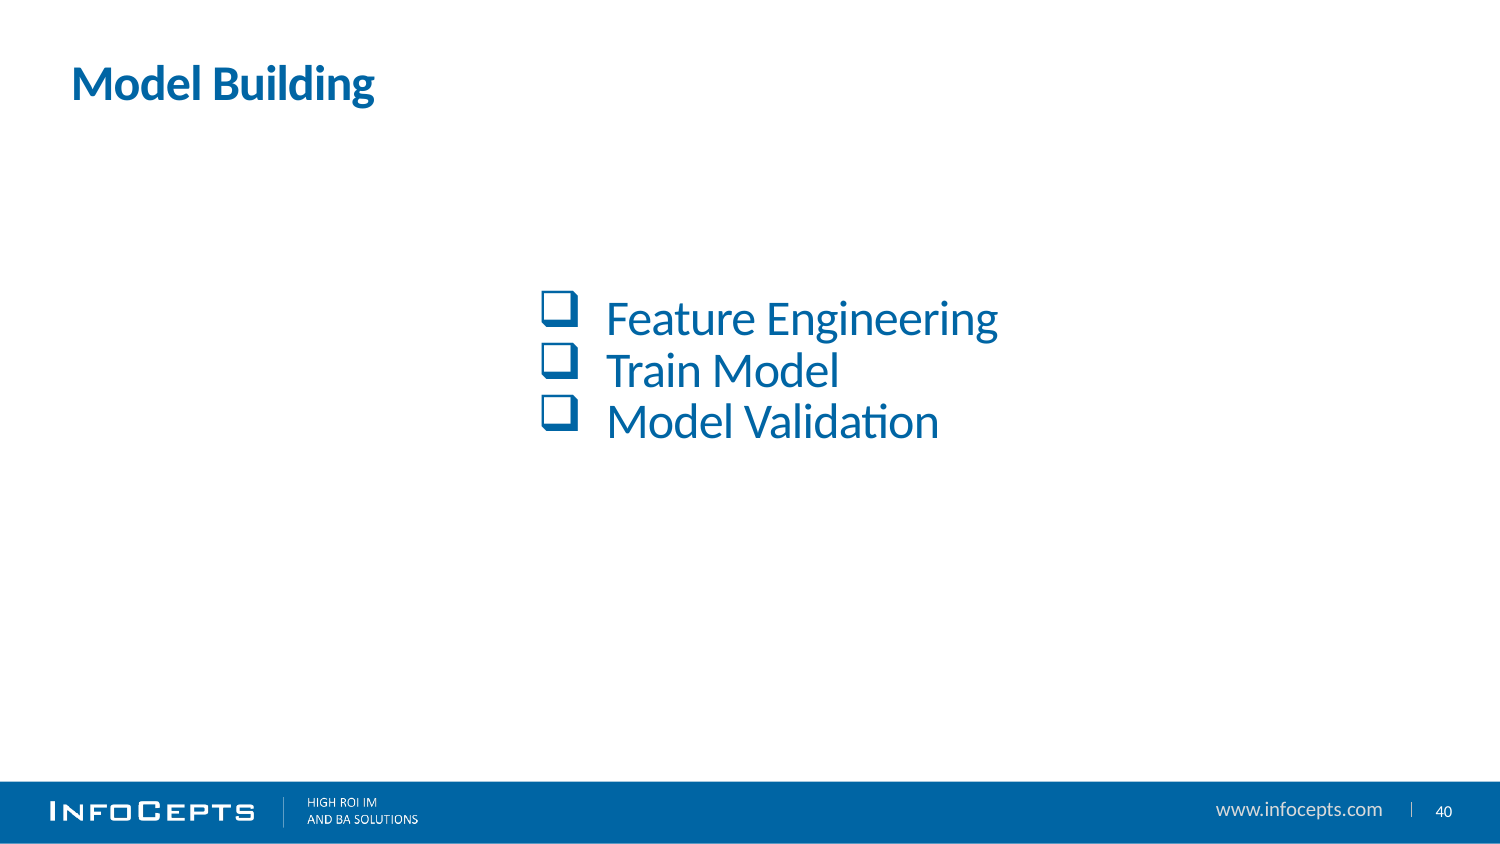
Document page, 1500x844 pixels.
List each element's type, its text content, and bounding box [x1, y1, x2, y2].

picture [24, 781, 444, 840]
text_box Feature Engineering Train Model Model Validation [537, 284, 1063, 460]
title Model Building [70, 34, 1430, 136]
